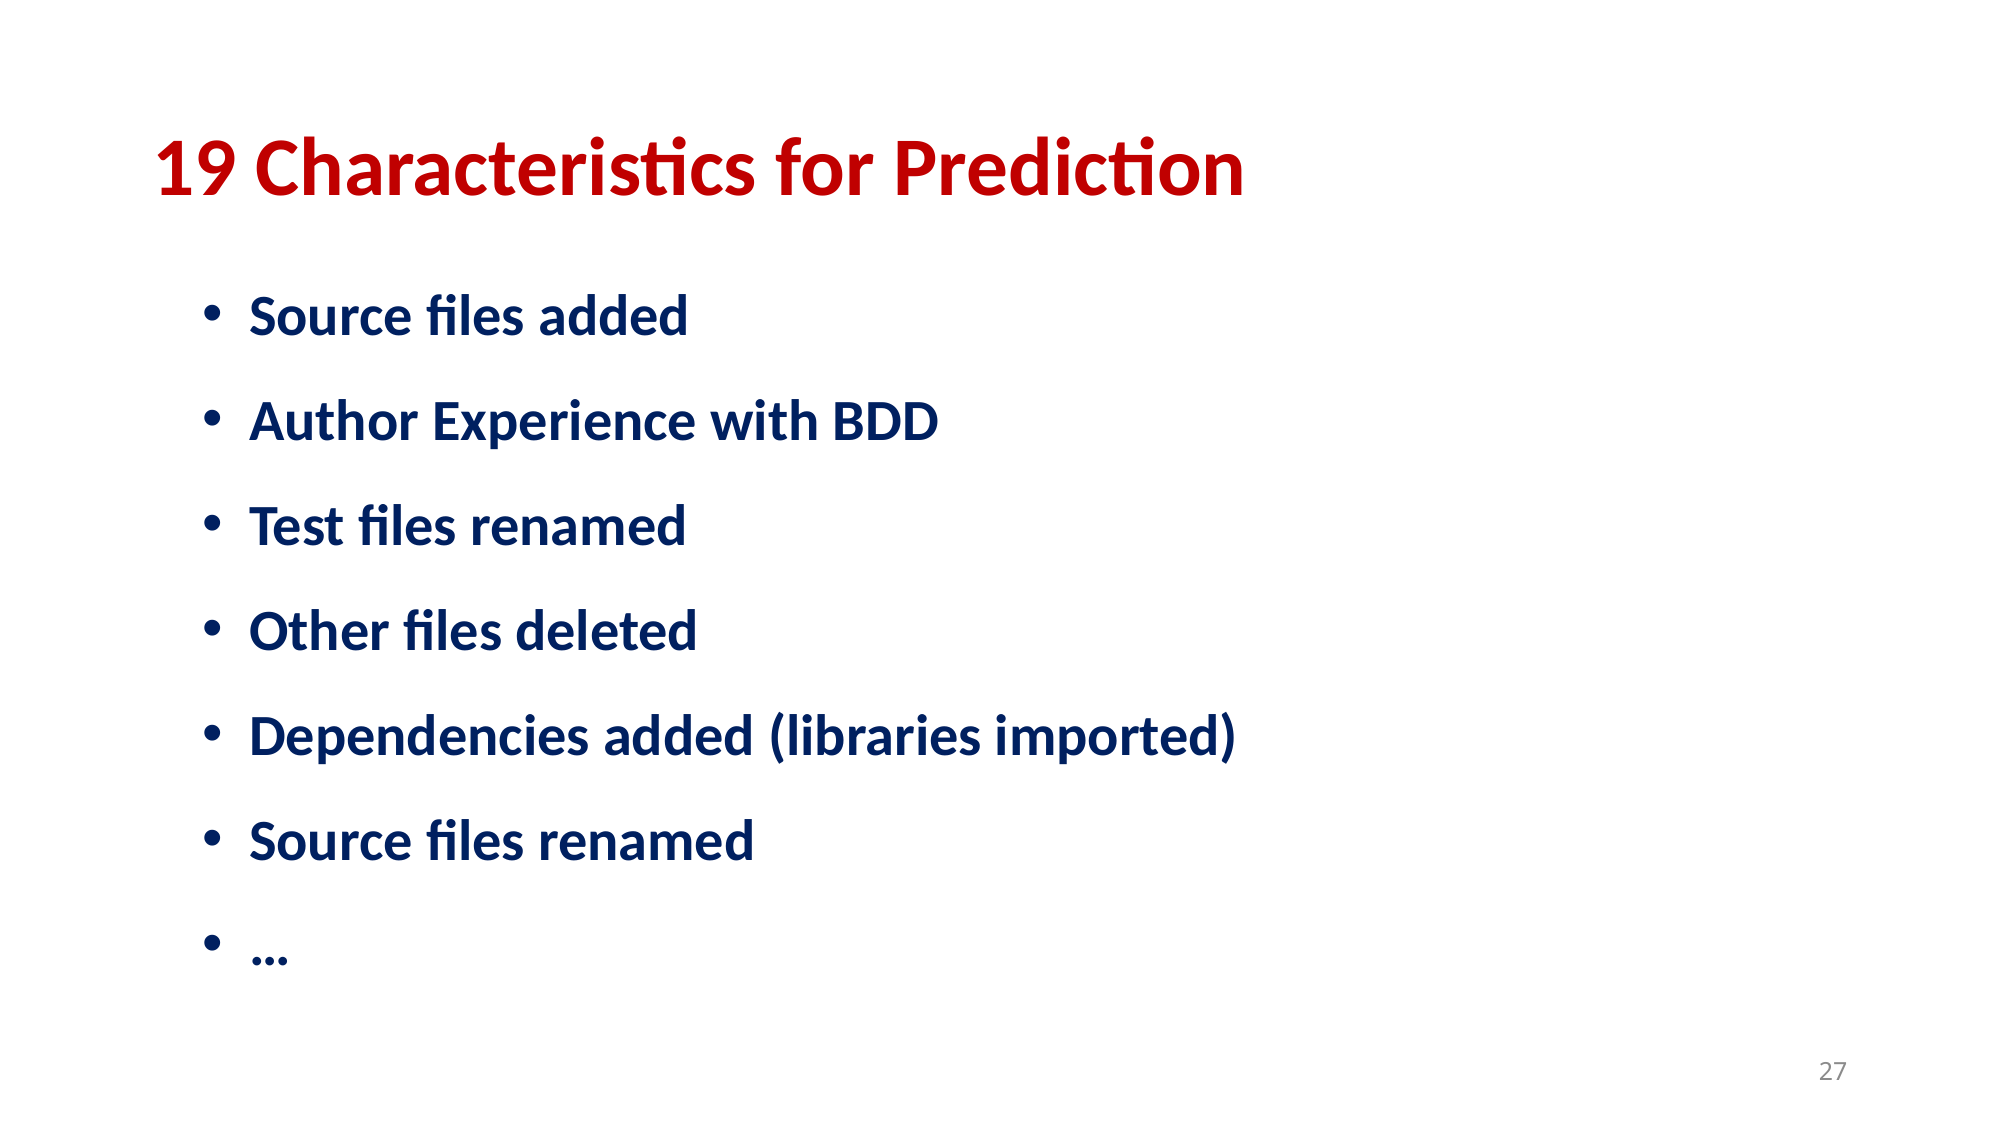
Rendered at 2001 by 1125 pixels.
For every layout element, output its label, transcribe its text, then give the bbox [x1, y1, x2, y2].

slide_number 27 [1412, 1042, 1863, 1103]
text_box Source files added Author Experience with BDD Test files renamed Other files deleted Dependencies added (libraries imported) Source files renamed … [187, 235, 1863, 1125]
title 19 Characteristics for Prediction [137, 59, 1863, 278]
